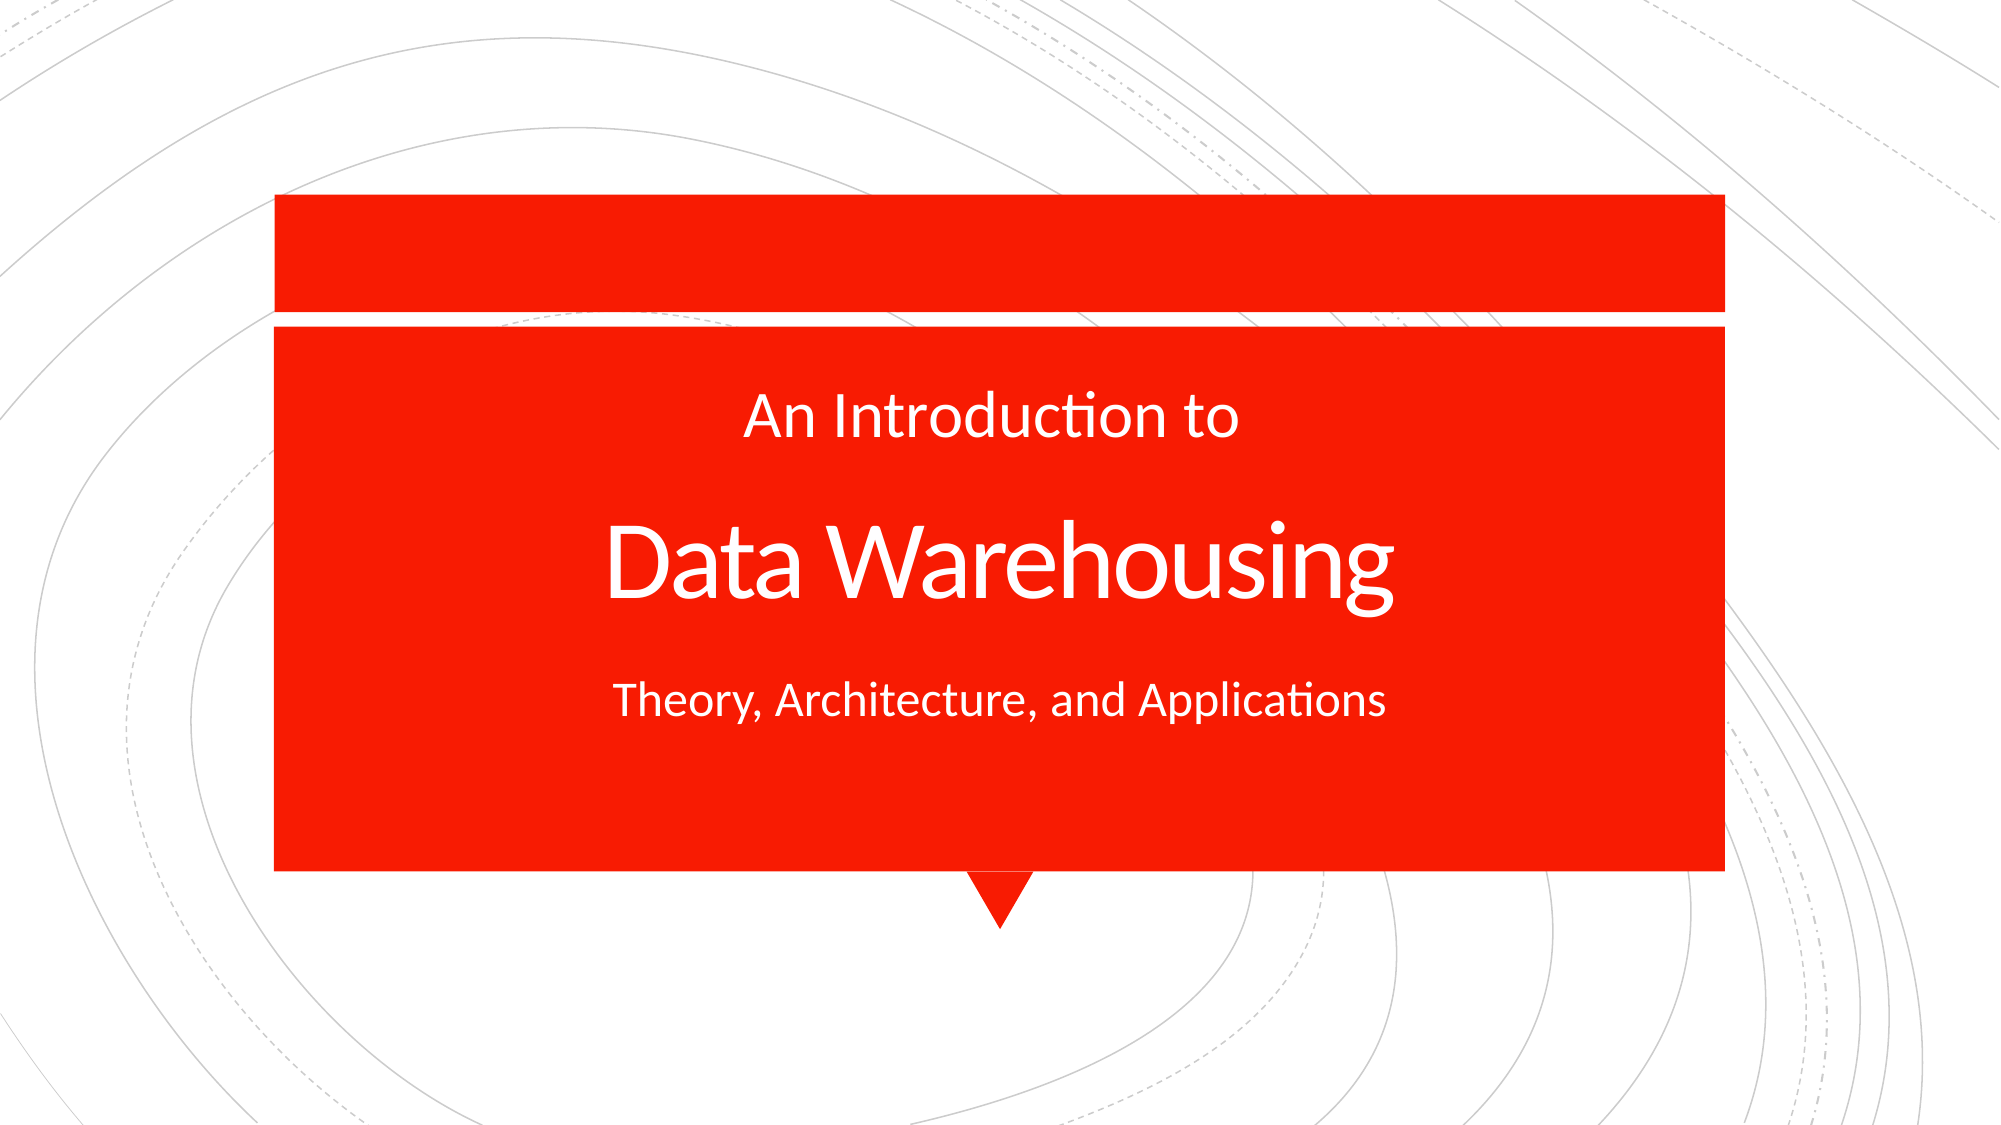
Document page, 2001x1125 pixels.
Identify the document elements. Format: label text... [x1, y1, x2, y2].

text_box An Introduction to [729, 355, 1271, 459]
text_box Theory, Architecture, and Applications [597, 653, 1402, 734]
title Data Warehousing [324, 455, 1676, 620]
